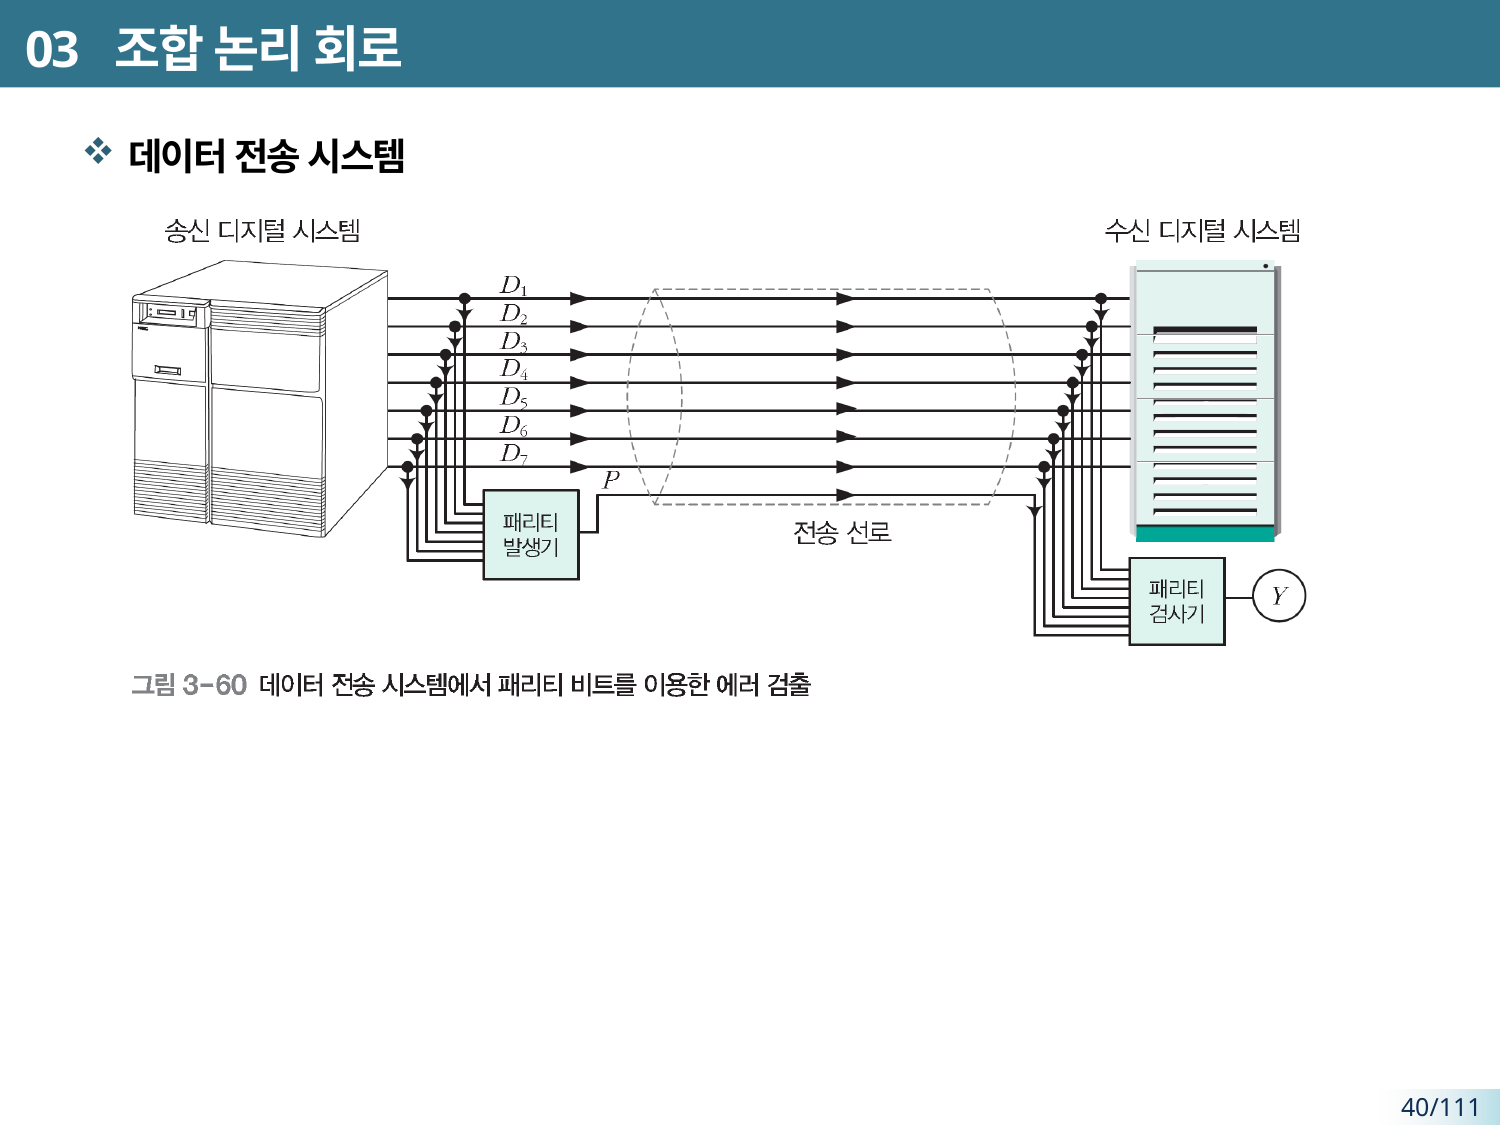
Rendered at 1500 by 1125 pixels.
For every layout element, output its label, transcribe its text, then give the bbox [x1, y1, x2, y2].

picture [123, 207, 1315, 705]
list 데이터 전송 시스템 [10, 116, 1481, 1094]
title 03 조합 논리 회로 [10, 8, 1288, 87]
